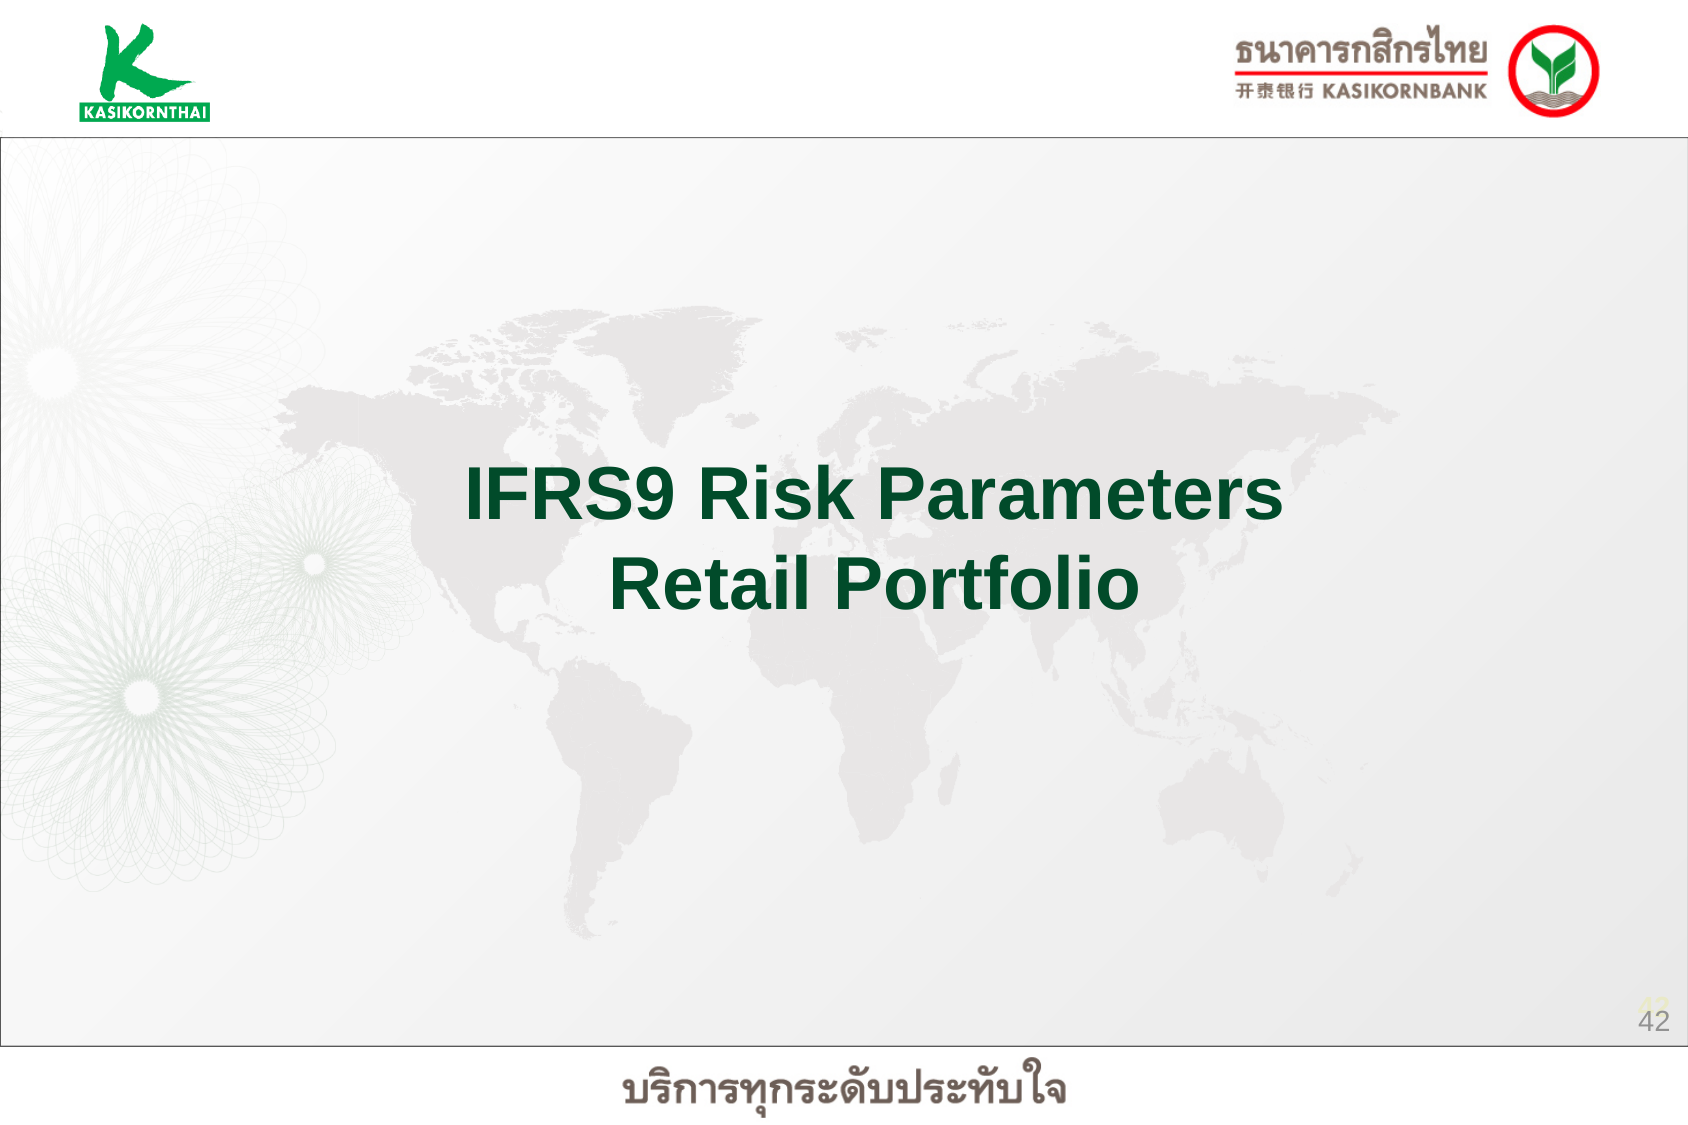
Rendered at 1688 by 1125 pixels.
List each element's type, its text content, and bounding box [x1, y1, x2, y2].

picture [0, 1049, 1688, 1125]
picture [79, 23, 210, 122]
text_box IFRS9 Risk Parameters Retail Portfolio [268, 437, 1482, 633]
picture [1233, 23, 1601, 120]
